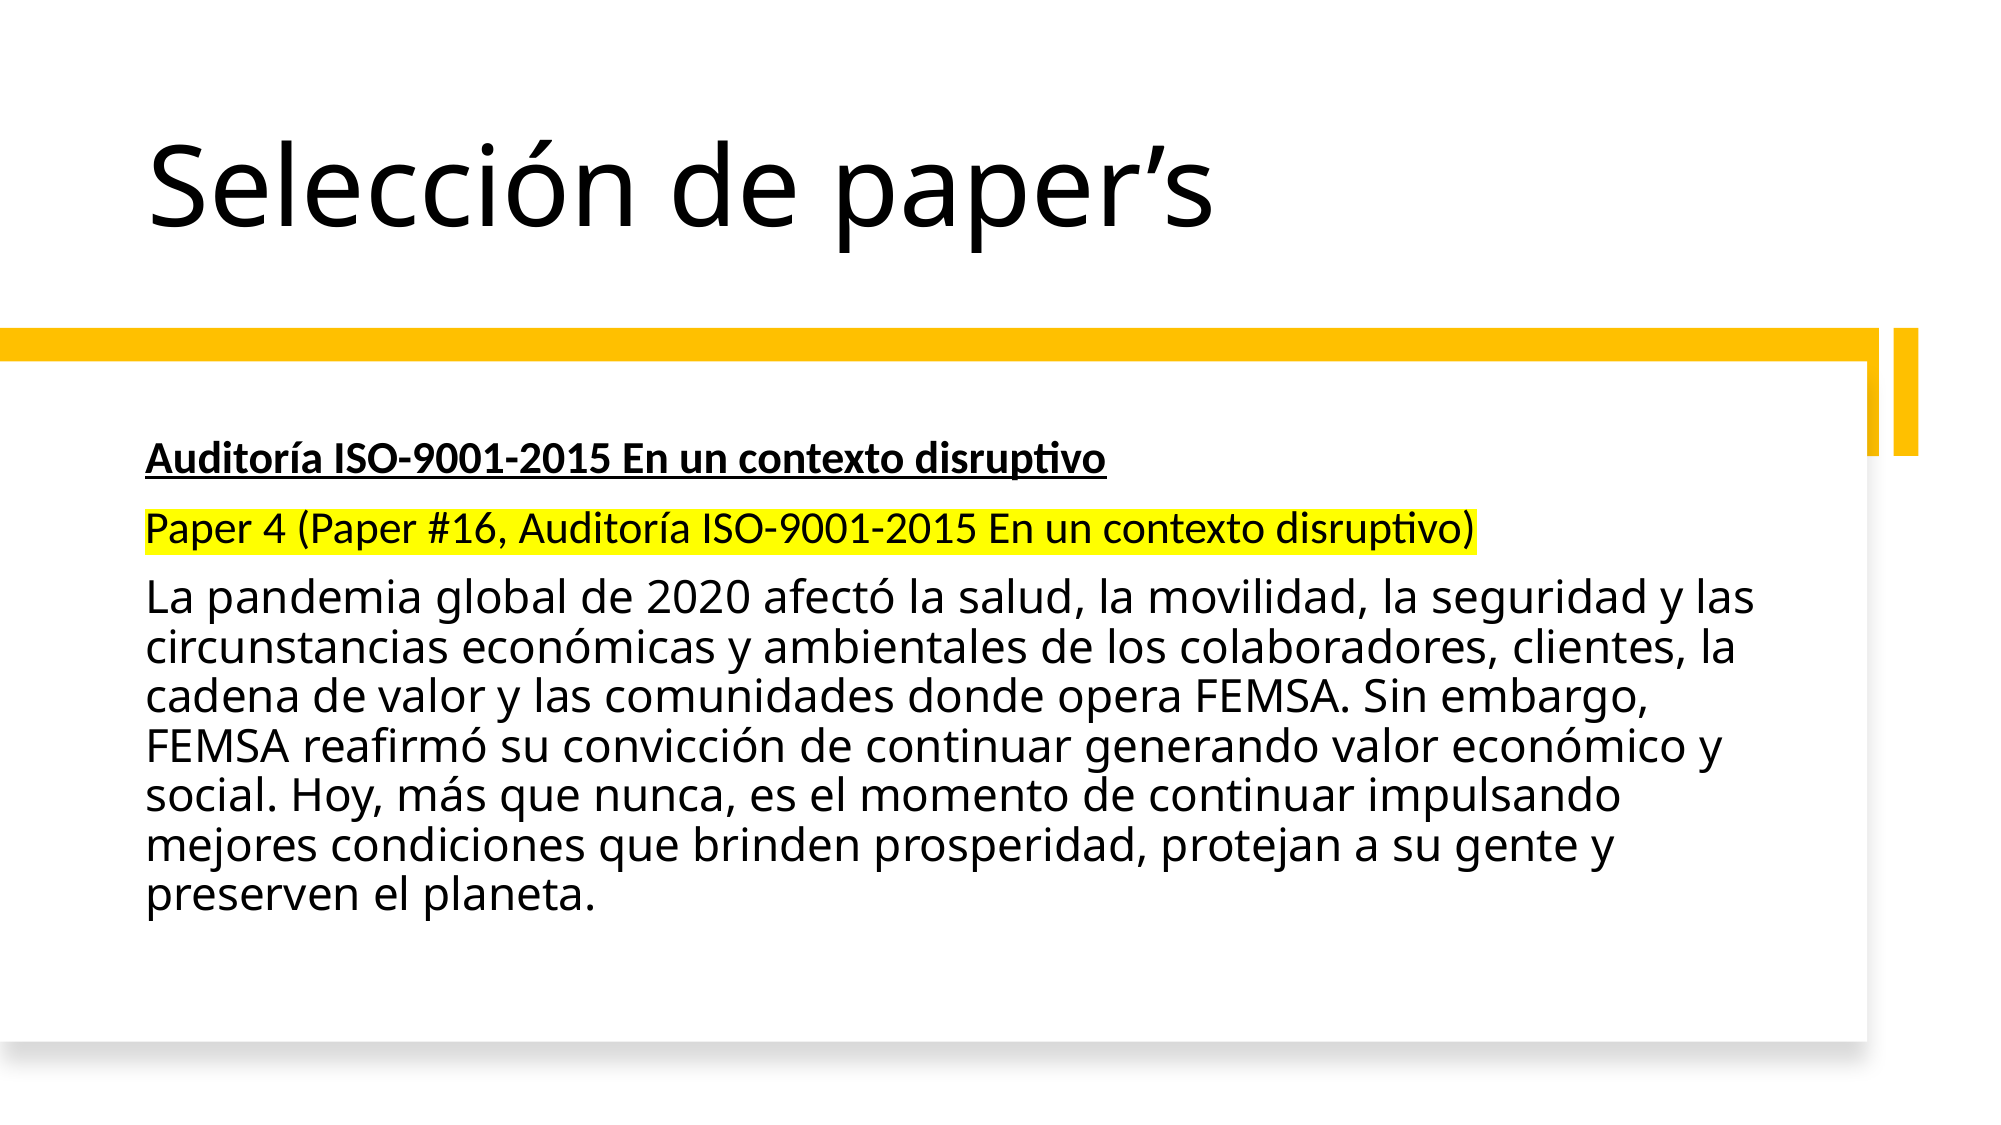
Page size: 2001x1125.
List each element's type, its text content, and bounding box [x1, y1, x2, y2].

text_box [0, 0, 2000, 1125]
list Auditoría ISO-9001-2015 En un contexto disruptivo Paper 4 (Paper #16, Auditoría ISO-9001-2015 En un contexto disruptivo) La pandemia global de 2020 afectó la salud, la movilidad, la seguridad y las circunstancias económicas y ambientales de los colaboradores, clientes, la cadena de valor y las comunidades donde opera FEMSA. Sin embargo, FEMSA reafirmó su convicción de continuar generando valor económico y social. Hoy, más que nunca, es el momento de continuar impulsando mejores condiciones que brinden prosperidad, protejan a su gente y preserven el planeta. [130, 457, 1795, 990]
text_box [0, 327, 1919, 457]
text_box [0, 457, 1868, 1043]
title Selección de paper’s [132, 63, 1648, 259]
